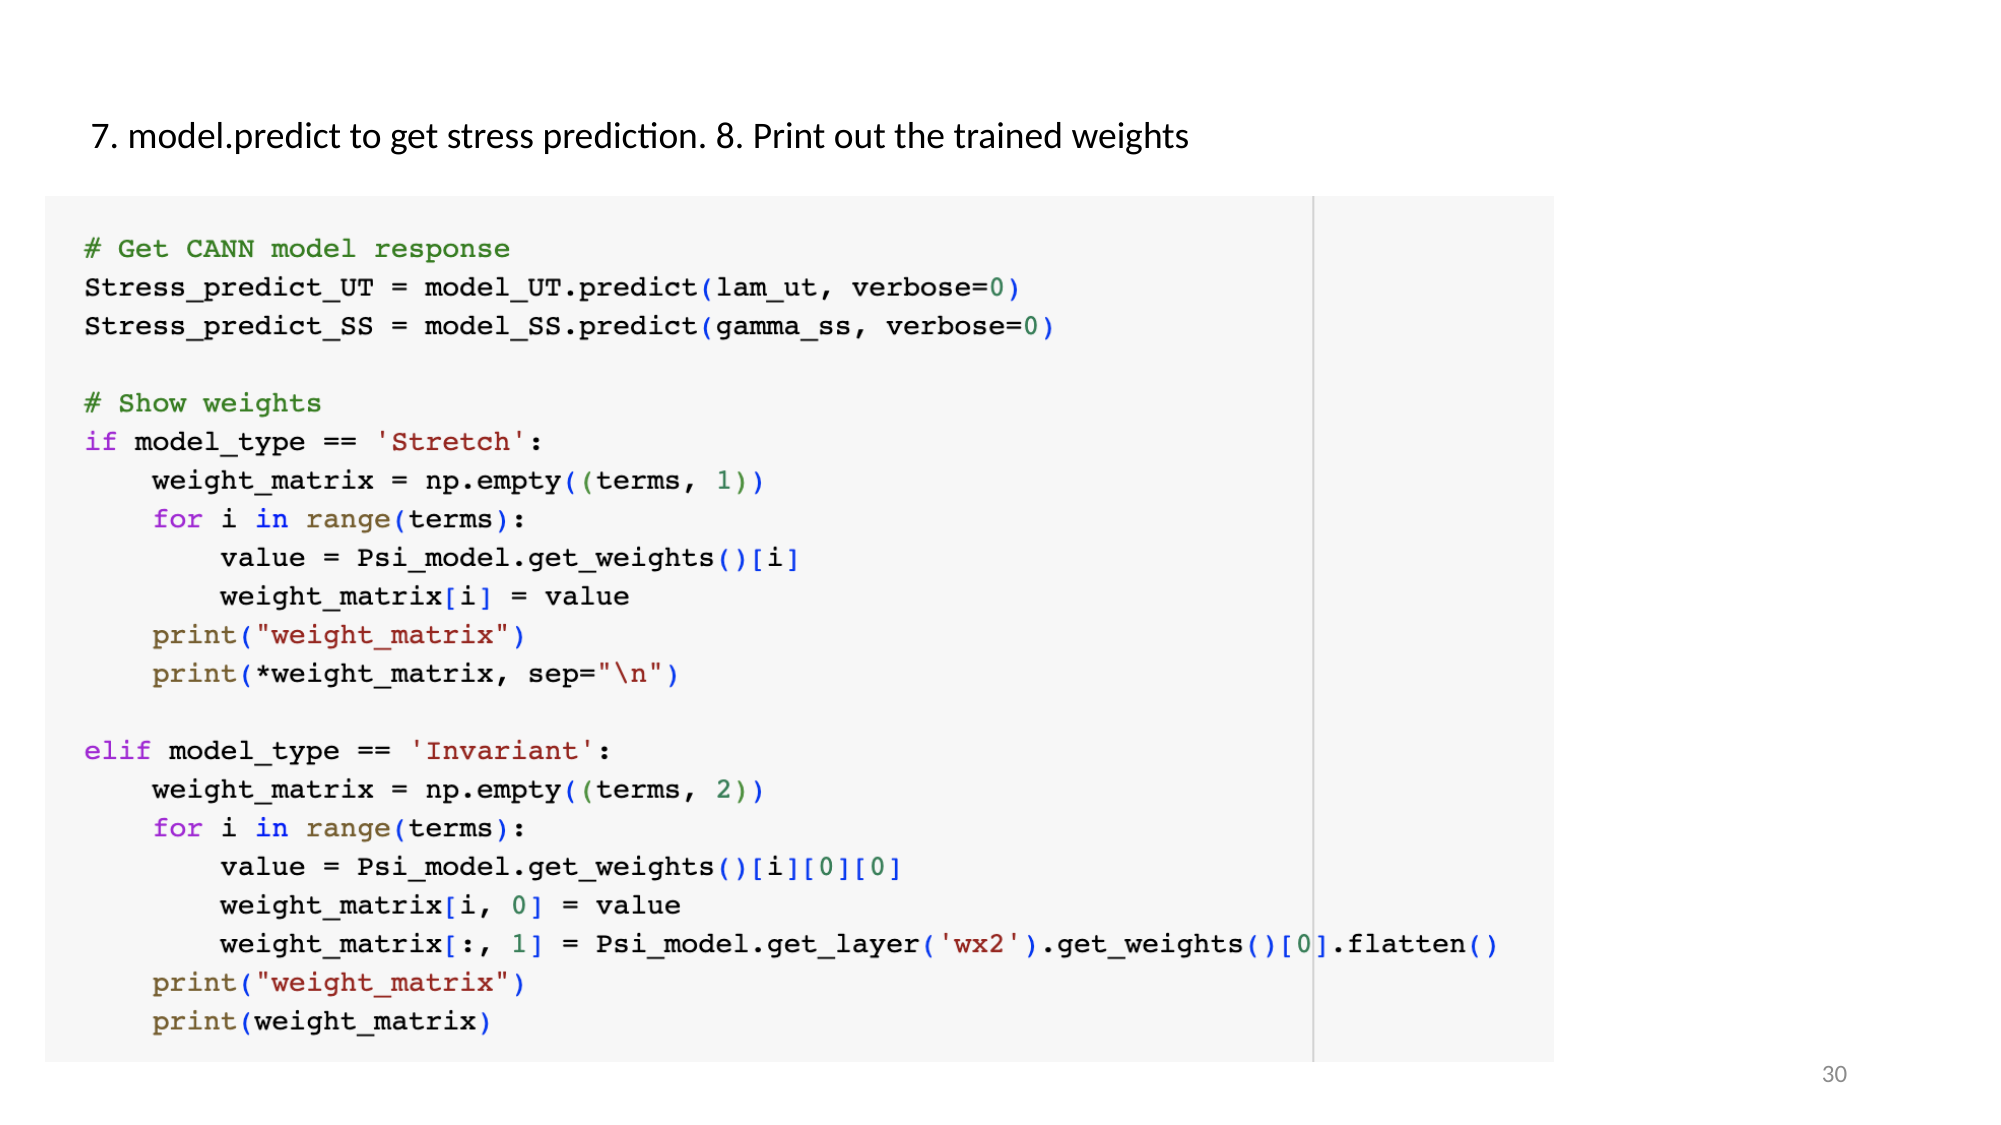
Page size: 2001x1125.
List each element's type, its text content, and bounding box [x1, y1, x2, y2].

picture [45, 196, 1554, 1062]
text_box 7. model.predict to get stress prediction. 8. Print out the trained weights [75, 103, 1206, 163]
slide_number 30 [1412, 1042, 1863, 1103]
